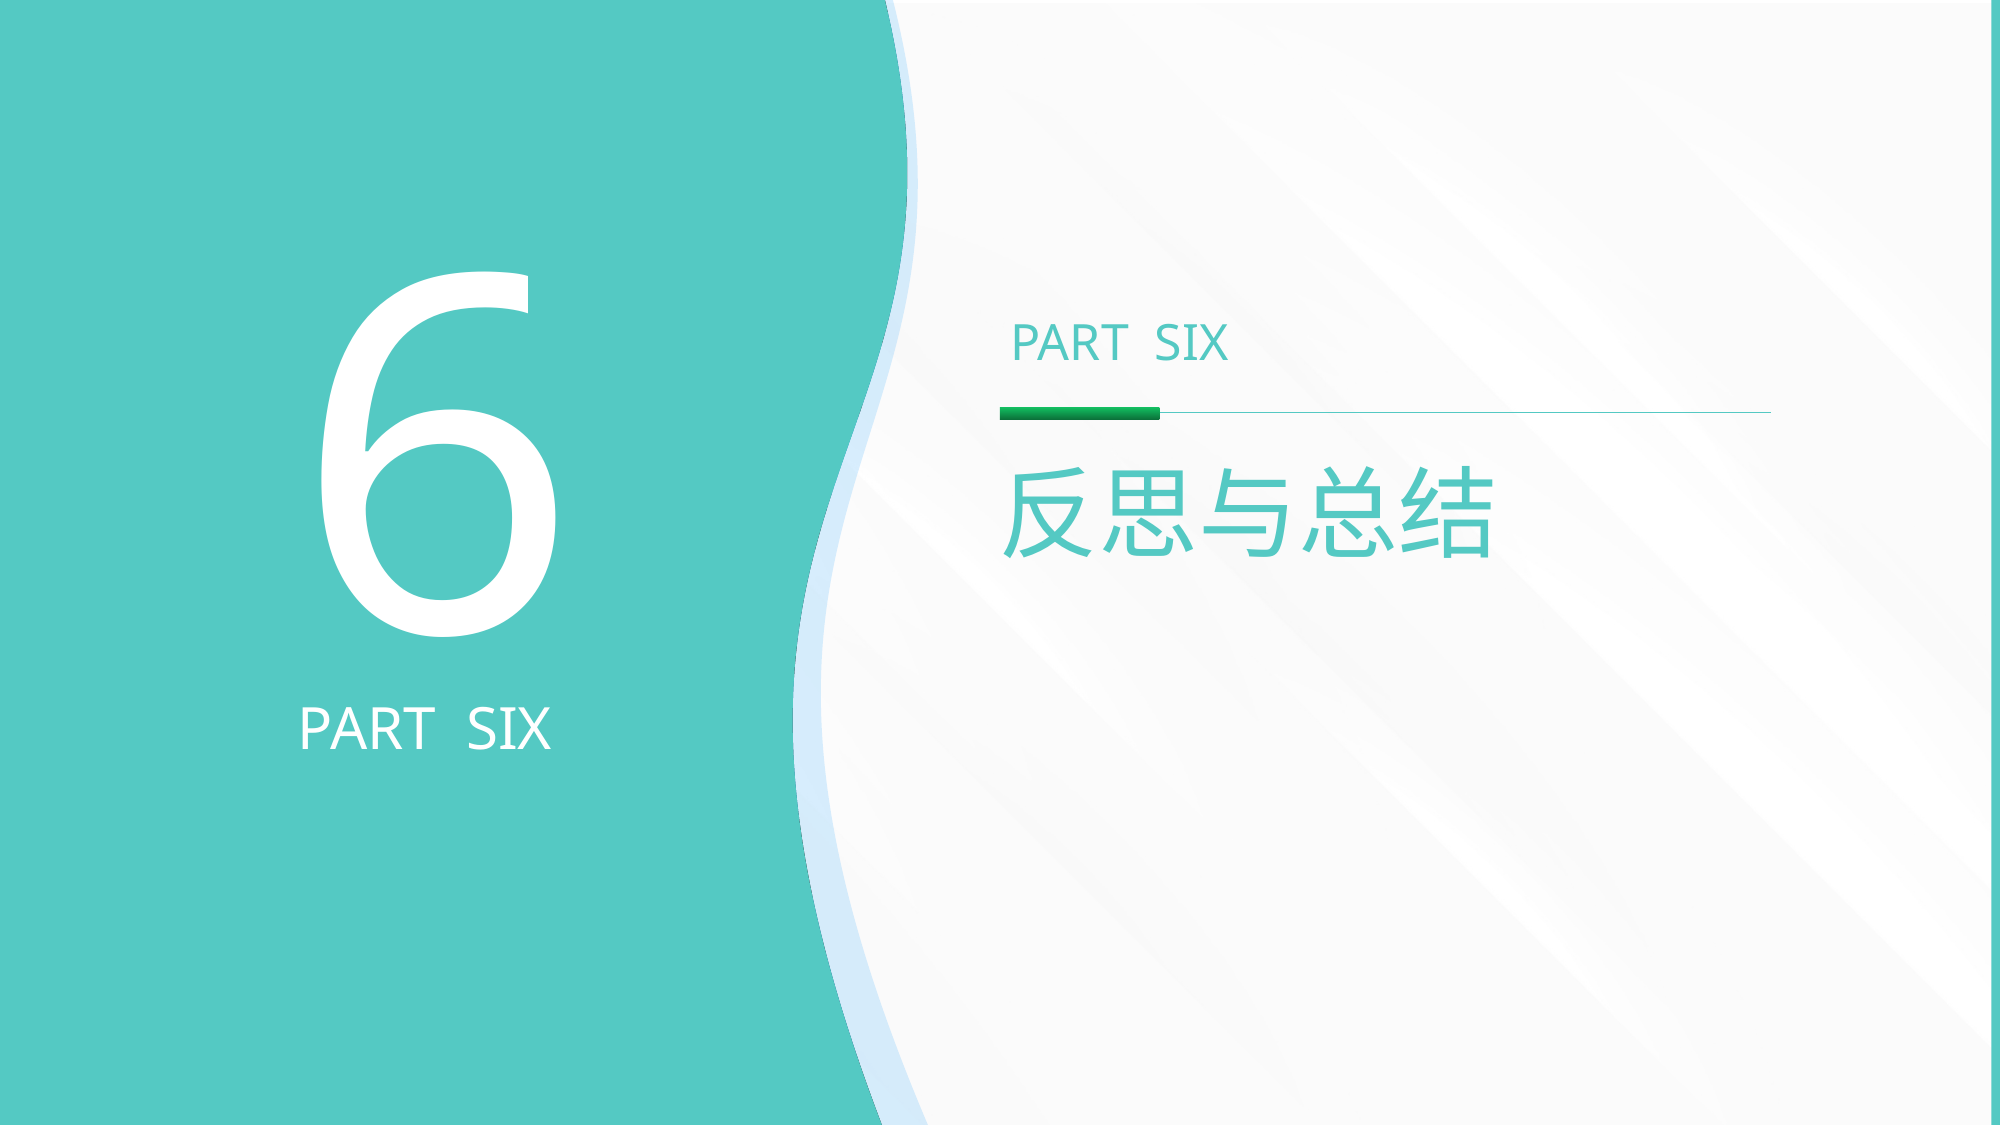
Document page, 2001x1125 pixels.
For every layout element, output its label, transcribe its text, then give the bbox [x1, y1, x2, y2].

text_box [860, 40, 1742, 281]
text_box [999, 407, 1772, 420]
list 反思与总结 [984, 456, 1855, 1110]
list 6 [295, 202, 574, 691]
list PART SIX [282, 691, 633, 1125]
list PART SIX [995, 309, 1302, 962]
